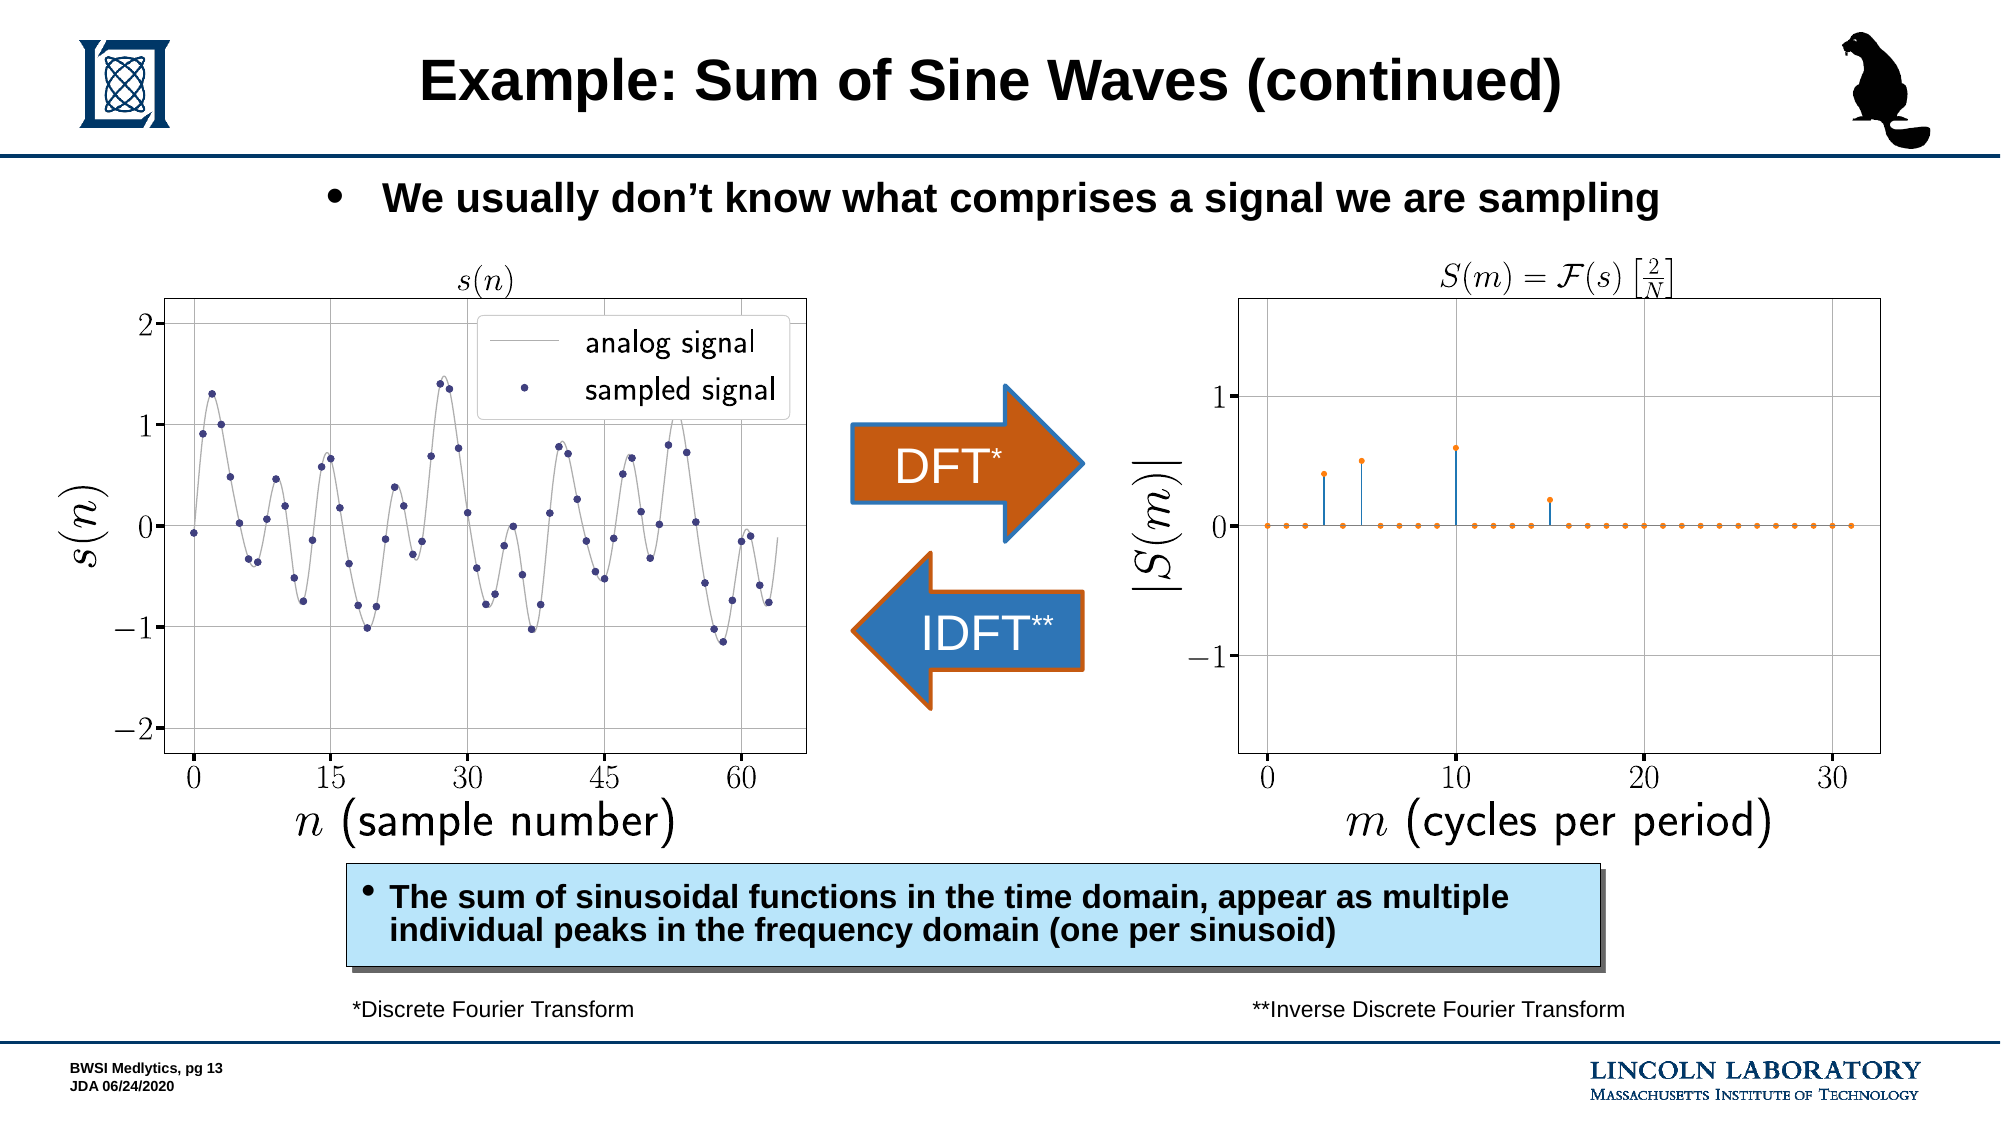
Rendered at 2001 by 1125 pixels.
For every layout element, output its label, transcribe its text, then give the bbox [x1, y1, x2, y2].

title Example: Sum of Sine Waves (continued) [205, 16, 1795, 151]
text_box We usually don’t know what comprises a signal we are sampling [310, 171, 1710, 249]
text_box DFT* [850, 383, 1086, 544]
text_box IDFT** [850, 550, 1085, 711]
text_box *Discrete Fourier Transform **Inverse Discrete Fourier Transform [337, 986, 1663, 1064]
picture [1588, 1061, 1921, 1100]
picture [1830, 20, 1942, 156]
text_box The sum of sinusoidal functions in the time domain, appear as multiple individual peaks in the frequency domain (one per sinusoid) [346, 863, 1601, 967]
picture [79, 40, 170, 128]
picture [1129, 251, 1888, 855]
picture [50, 251, 810, 855]
